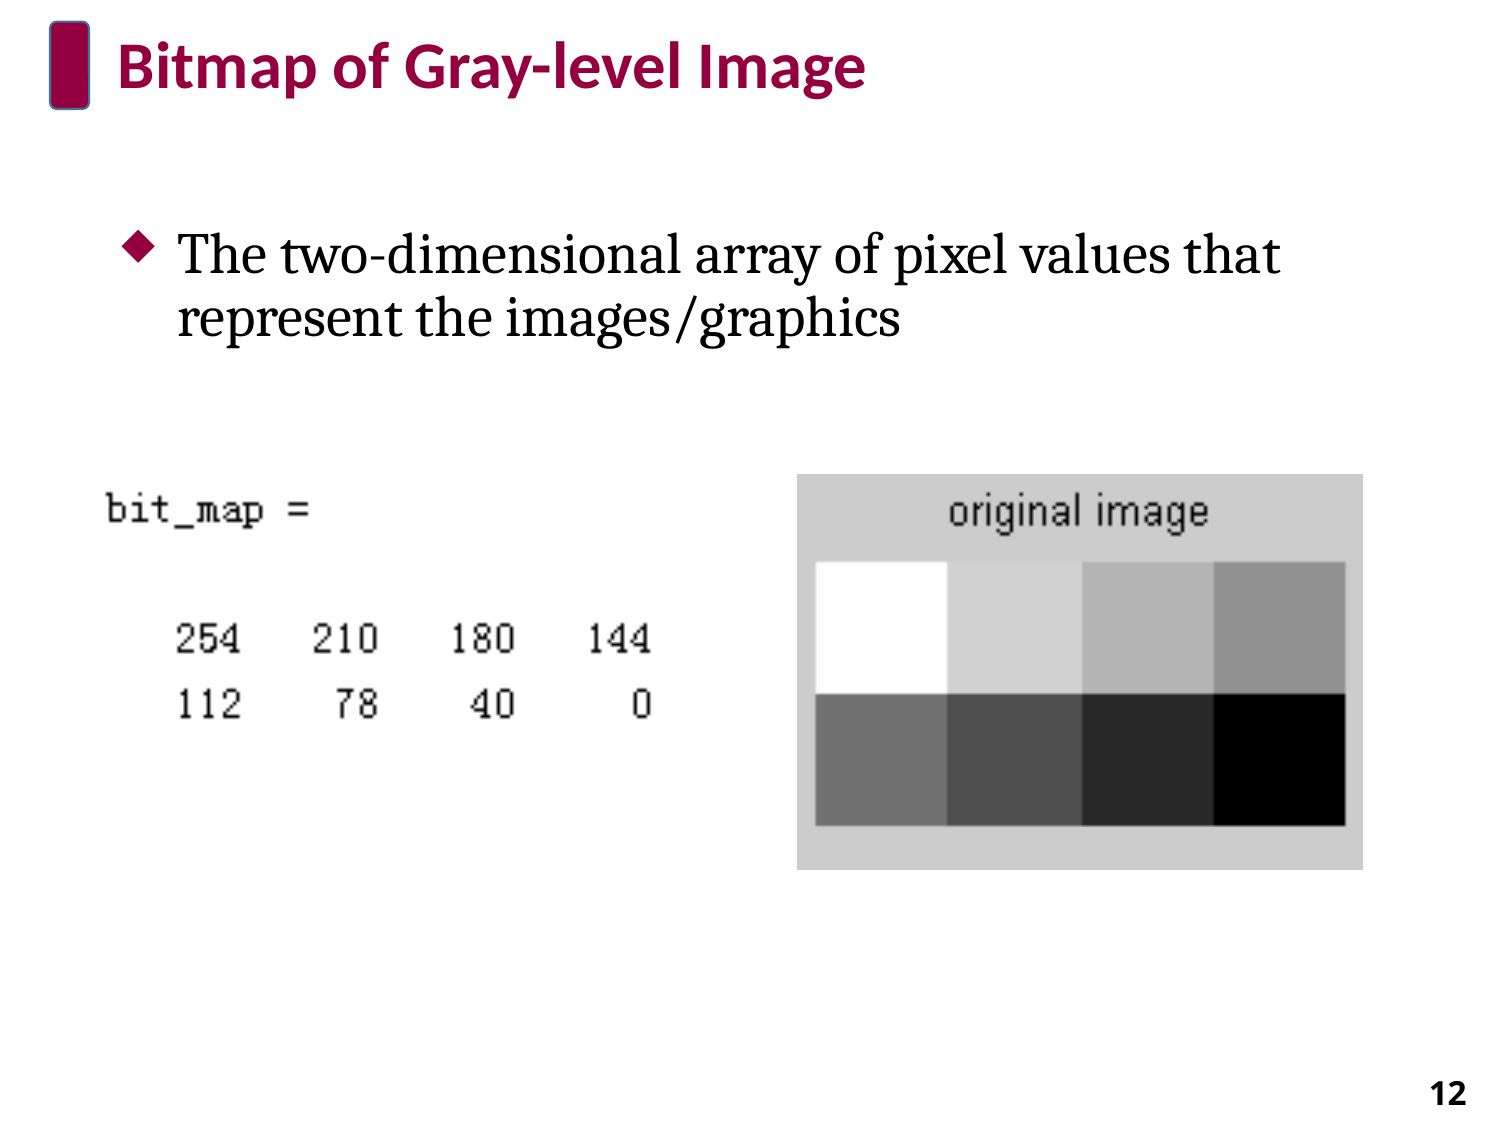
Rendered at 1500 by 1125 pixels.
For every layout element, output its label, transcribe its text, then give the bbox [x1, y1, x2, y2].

picture [94, 474, 700, 752]
title Bitmap of Gray-level Image [103, 23, 1397, 111]
slide_number 12 [1384, 1065, 1500, 1125]
picture [797, 474, 1363, 870]
list The two-dimensional array of pixel values that represent the images/graphics [103, 216, 1397, 930]
